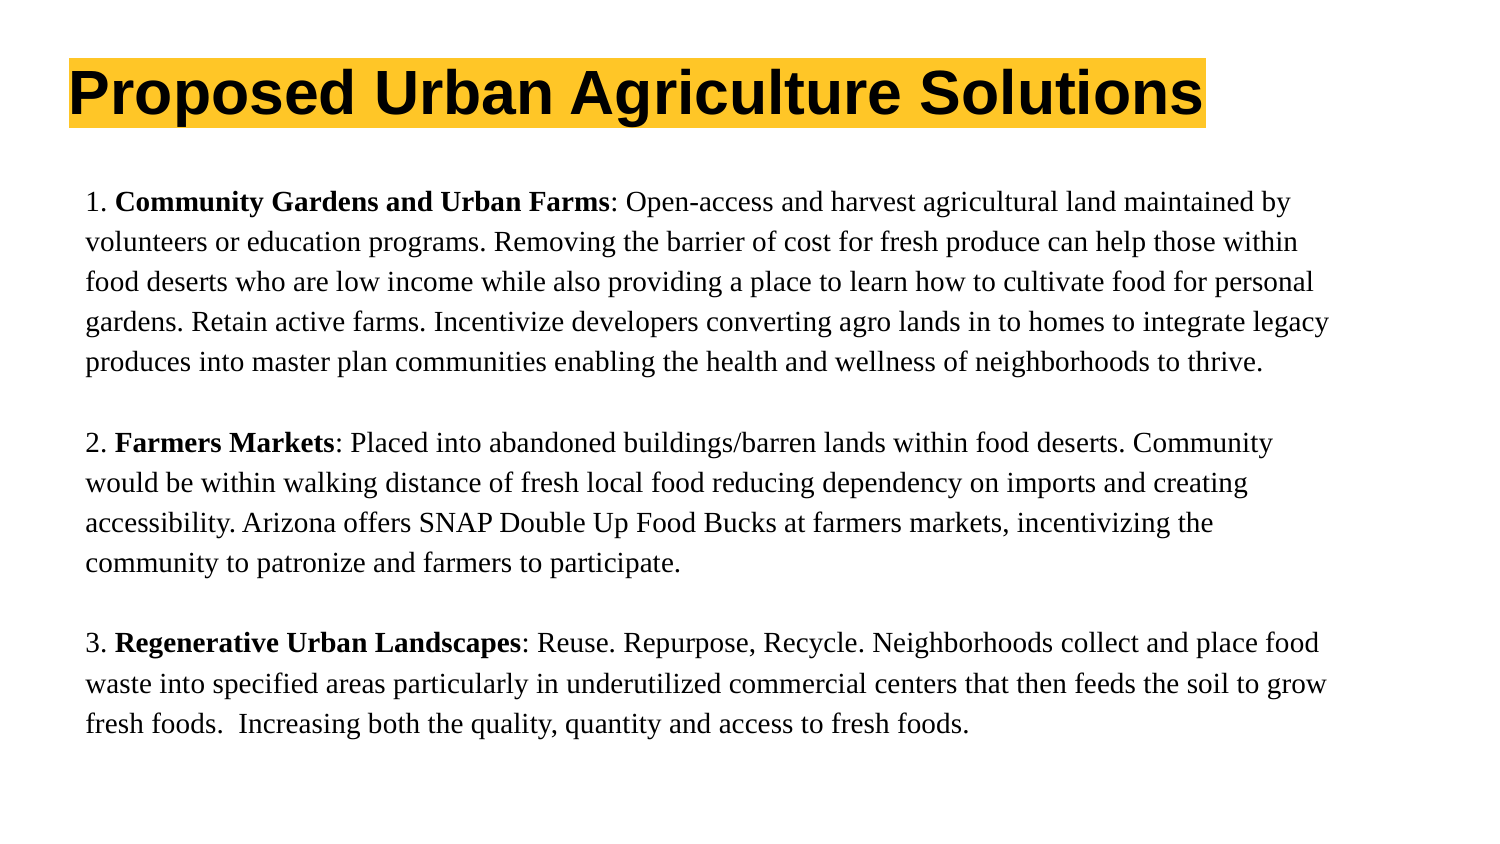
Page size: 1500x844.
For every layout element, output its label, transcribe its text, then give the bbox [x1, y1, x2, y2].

title Proposed Urban Agriculture Solutions [53, 37, 1452, 132]
list 1. Community Gardens and Urban Farms: Open-access and harvest agricultural land maintained by volunteers or education programs. Removing the barrier of cost for fresh produce can help those within food deserts who are low income while also providing a place to learn how to cultivate food for personal gardens. Retain active farms. Incentivize developers converting agro lands in to homes to integrate legacy produces into master plan communities enabling the health and wellness of neighborhoods to thrive. 2. Farmers Markets: Placed into abandoned buildings/barren lands within food deserts. Community would be within walking distance of fresh local food reducing dependency on imports and creating accessibility. Arizona offers SNAP Double Up Food Bucks at farmers markets, incentivizing the community to patronize and farmers to participate. 3. Regenerative Urban Landscapes: Reuse. Repurpose, Recycle. Neighborhoods collect and place food waste into specified areas particularly in underutilized commercial centers that then feeds the soil to grow fresh foods. Increasing both the quality, quantity and access to fresh foods. [70, 161, 1354, 766]
